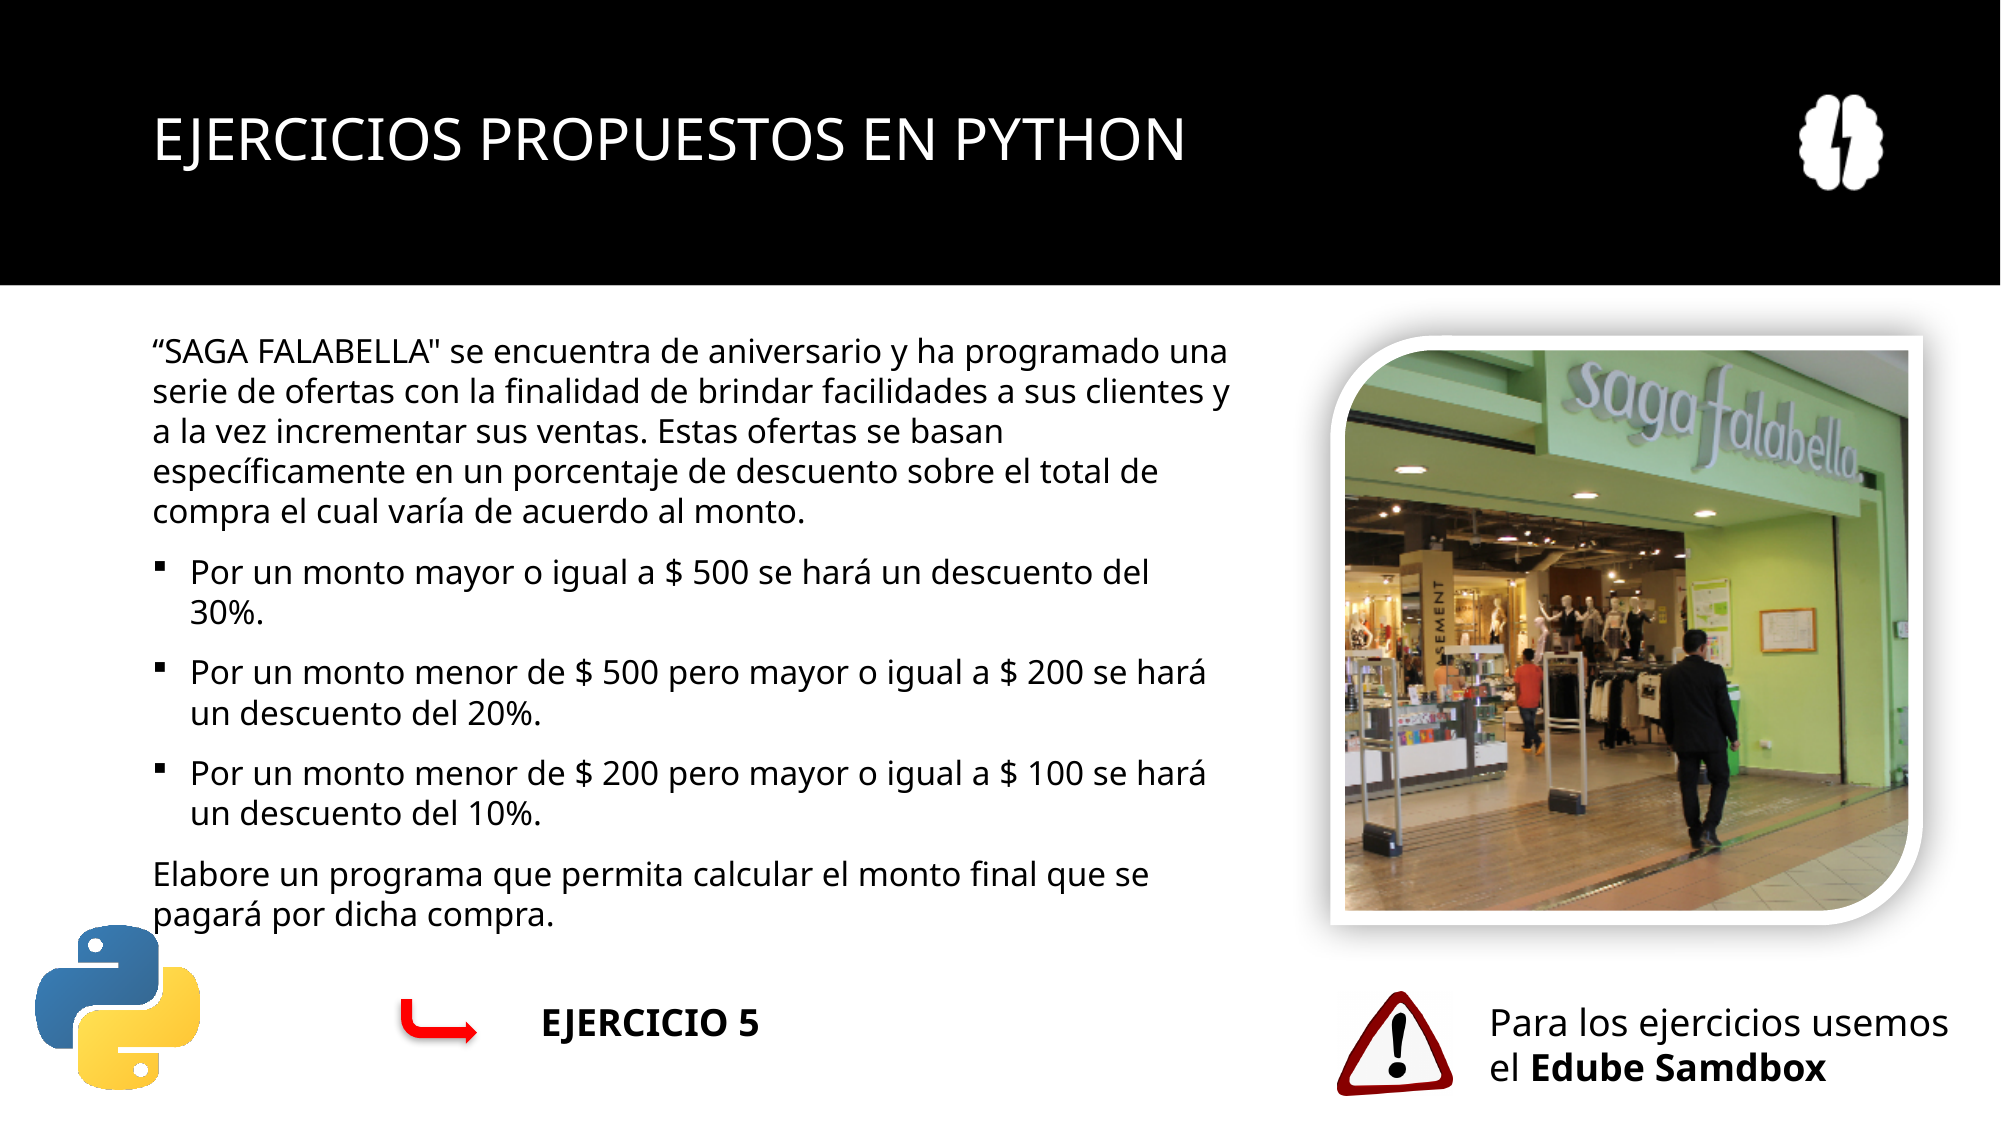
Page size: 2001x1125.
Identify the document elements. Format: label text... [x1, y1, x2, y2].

text_box EJERCICIO 5 [494, 991, 775, 1051]
picture [0, 0, 2001, 1125]
title EJERCICIOS PROPUESTOS EN PYTHON [137, 89, 1682, 194]
text_box Para los ejercicios usemos el Edube Samdbox [1474, 991, 1972, 1096]
text_box [401, 999, 477, 1044]
list “SAGA FALABELLA" se encuentra de aniversario y ha programado una serie de ofertas con la finalidad de brindar facilidades a sus clientes y a la vez incrementar sus ventas. Estas ofertas se basan específicamente en un porcentaje de descuento sobre el total de compra el cual varía de acuerdo al monto. Por un monto mayor o igual a $ 500 se hará un descuento del 30%. Por un monto menor de $ 500 pero mayor o igual a $ 200 se hará un descuento del 20%. Por un monto menor de $ 200 pero mayor o igual a $ 100 se hará un descuento del 10%. Elabore un programa que permita calcular el monto final que se pagará por dicha compra. [137, 323, 1248, 918]
